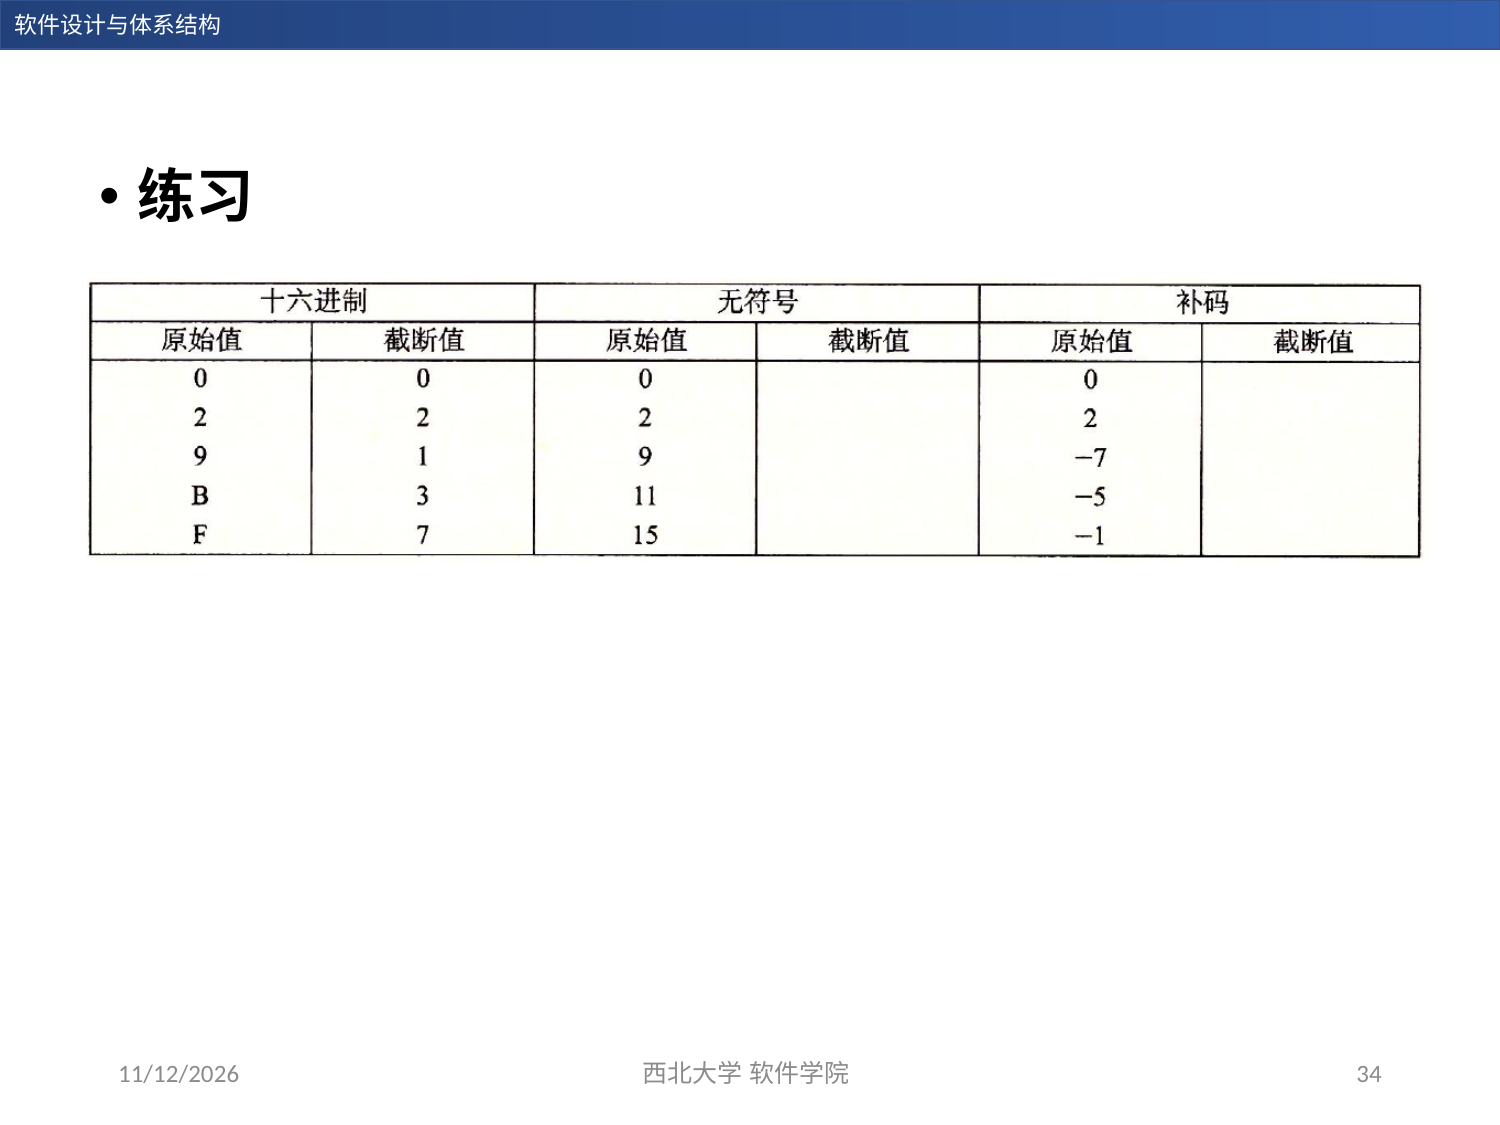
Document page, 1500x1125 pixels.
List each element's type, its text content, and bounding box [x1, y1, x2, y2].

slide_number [103, 1042, 441, 1103]
list 练习 [84, 159, 1379, 874]
footer 西北大学 软件学院 [496, 1042, 1004, 1103]
slide_number 34 [1059, 1042, 1397, 1103]
picture [86, 278, 1429, 563]
